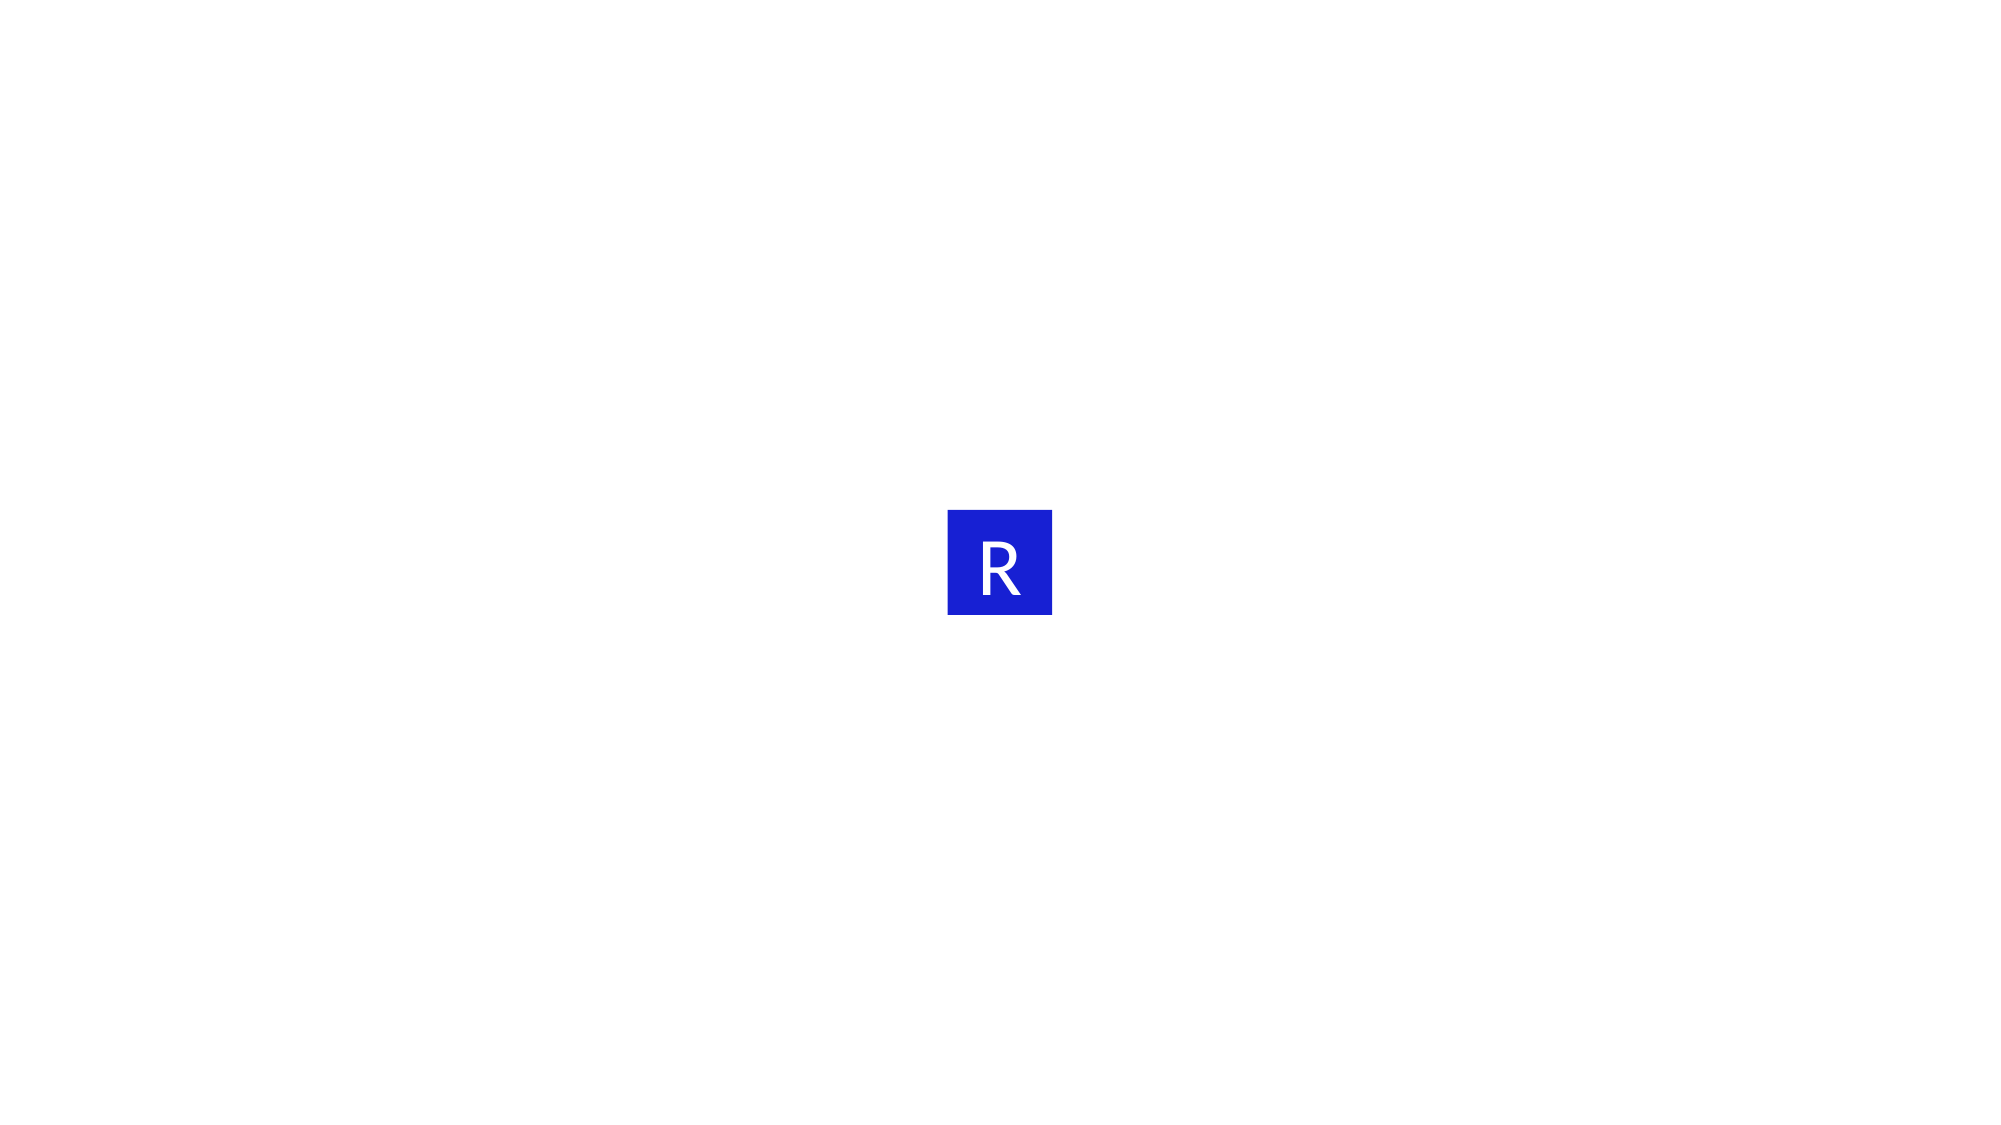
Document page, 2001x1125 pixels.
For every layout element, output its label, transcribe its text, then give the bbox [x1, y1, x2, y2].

text_box R [947, 509, 1053, 616]
